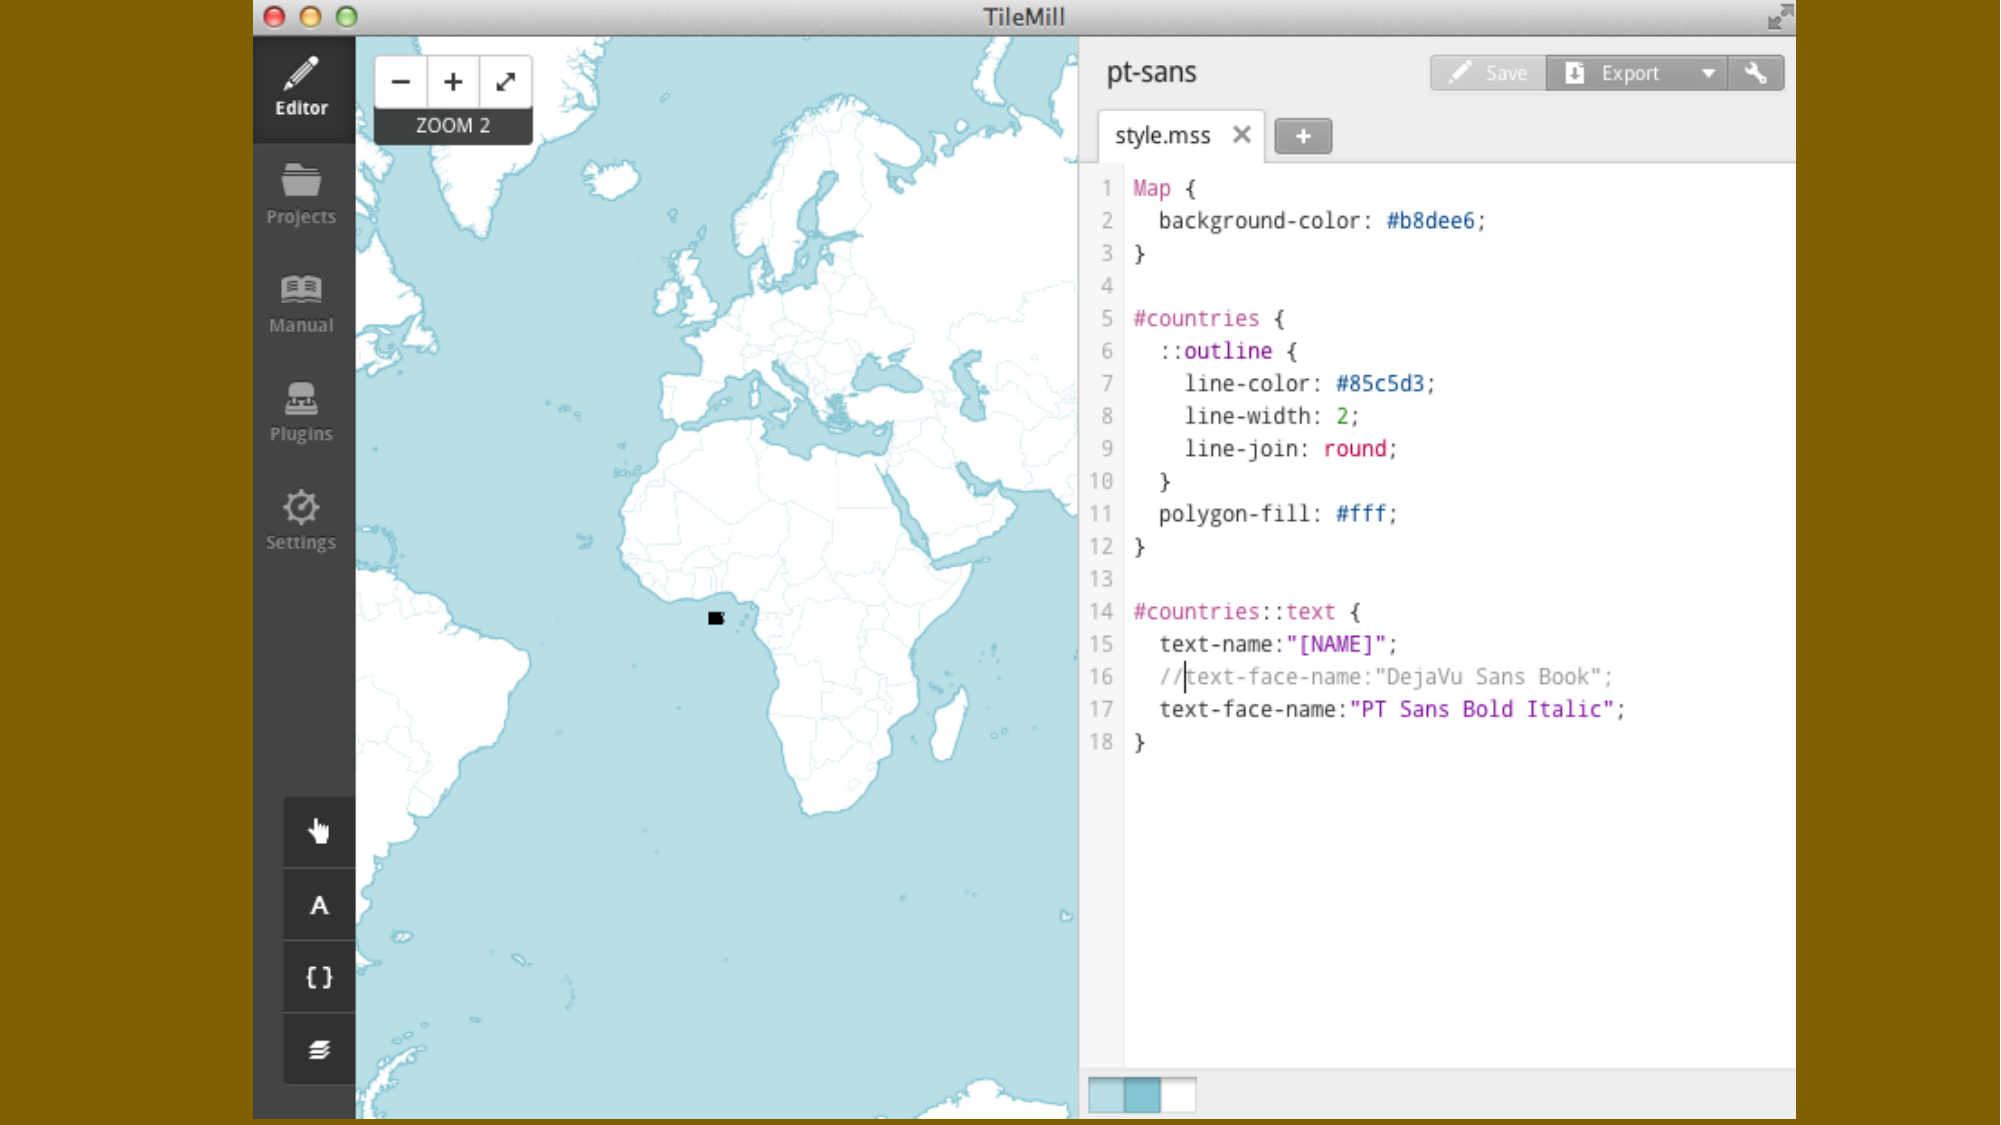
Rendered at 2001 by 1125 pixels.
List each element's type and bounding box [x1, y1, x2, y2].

picture [253, 0, 1796, 1119]
